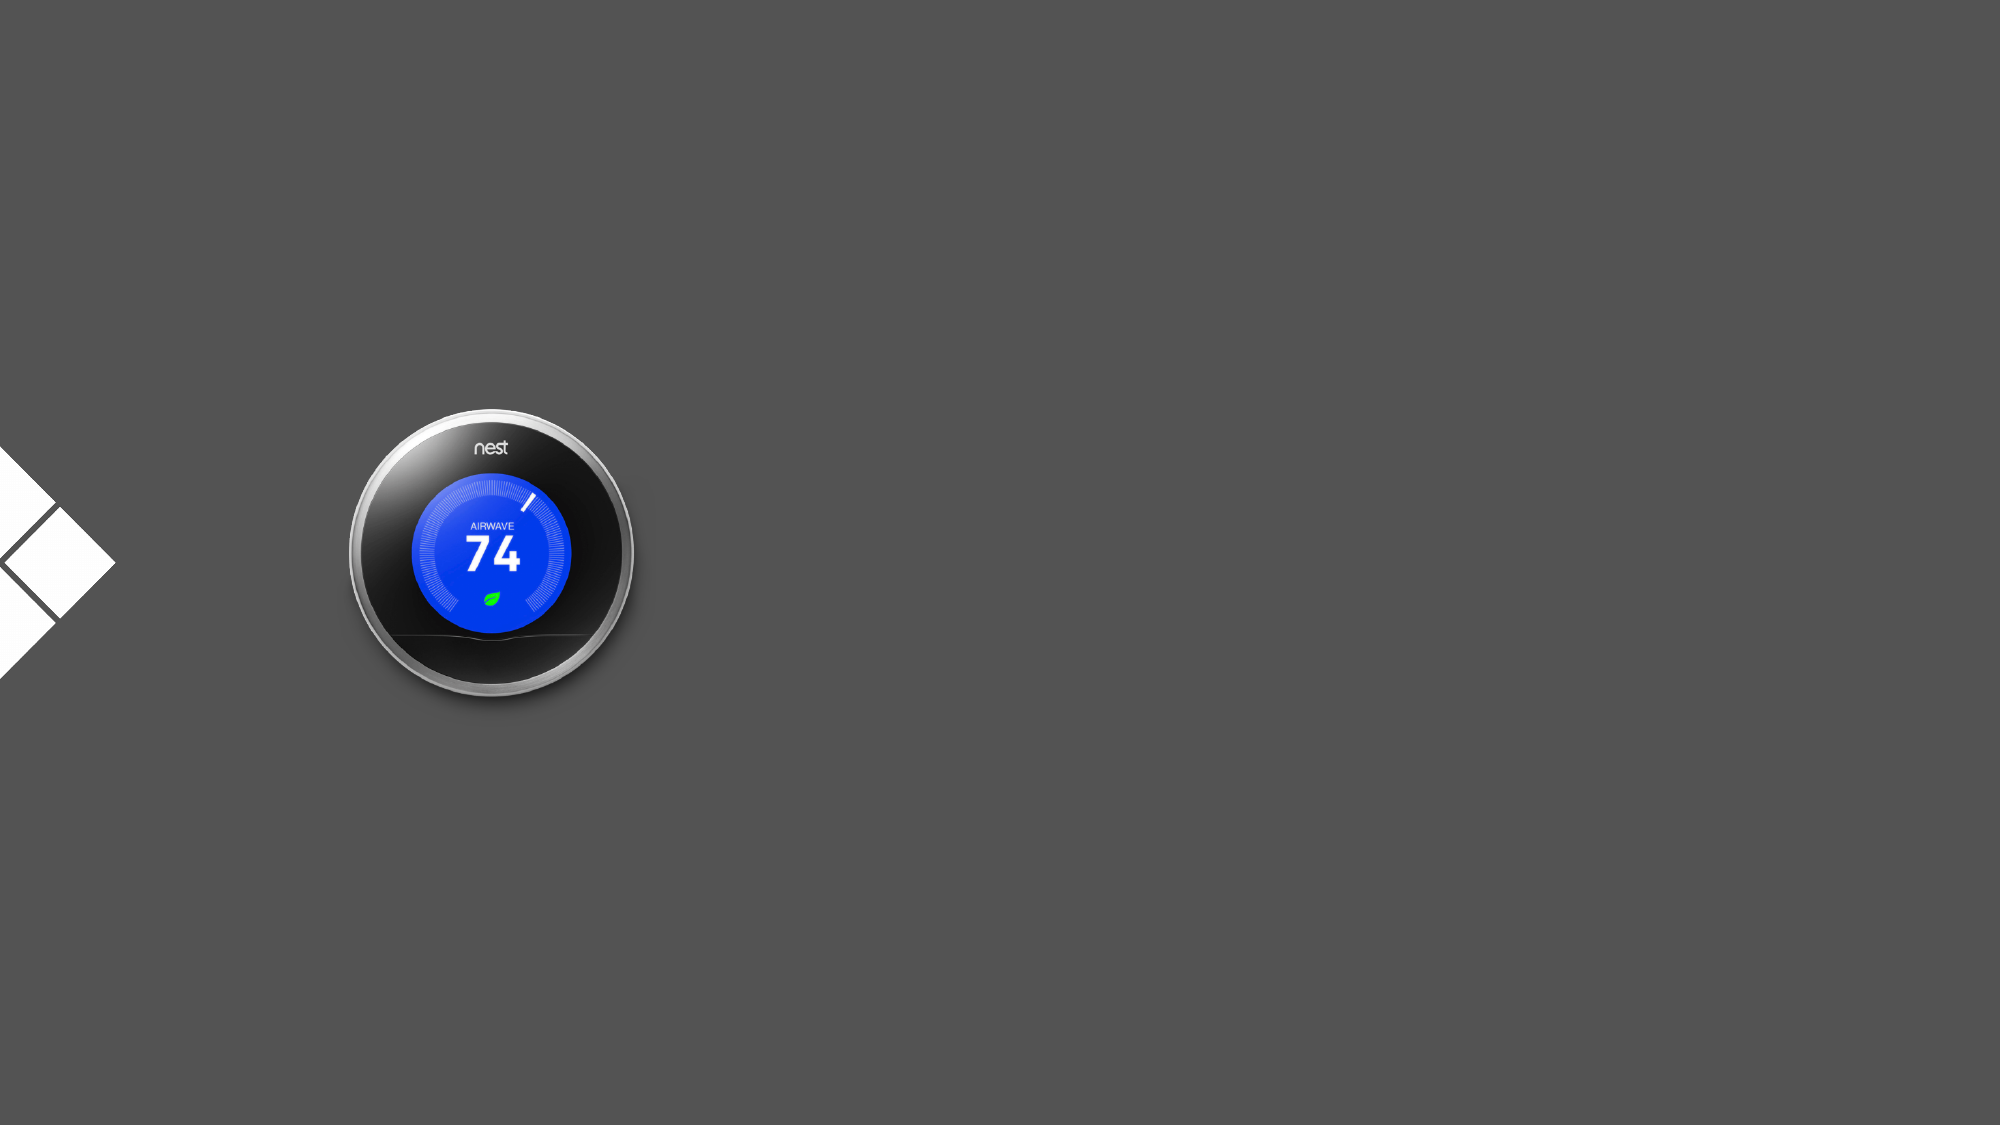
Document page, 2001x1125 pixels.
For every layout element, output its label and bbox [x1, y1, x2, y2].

picture [0, 447, 116, 679]
picture [326, 404, 656, 729]
